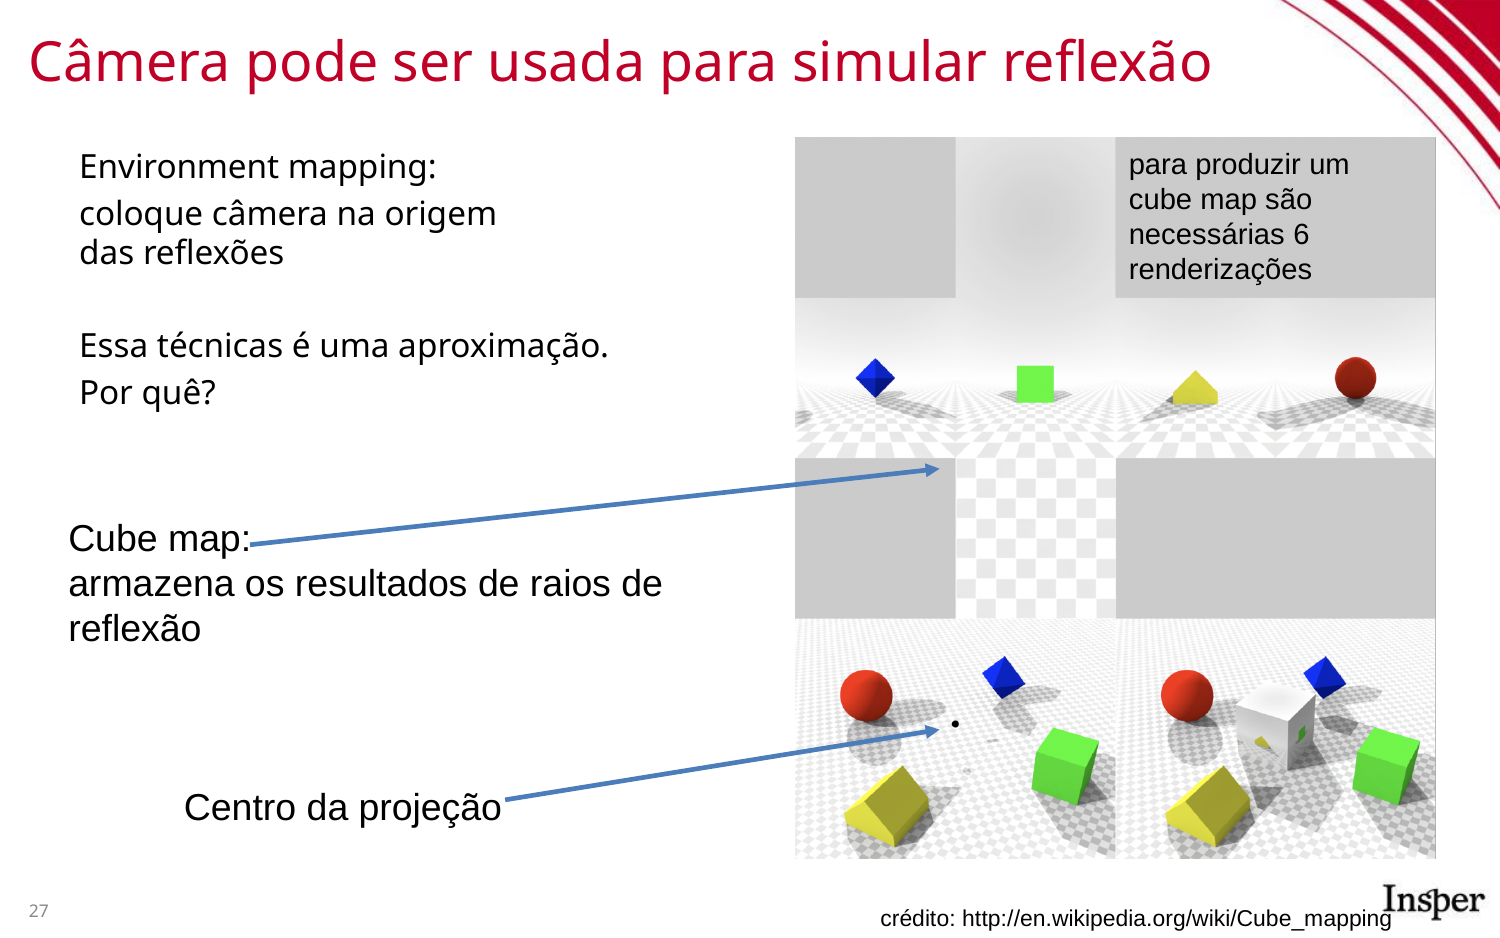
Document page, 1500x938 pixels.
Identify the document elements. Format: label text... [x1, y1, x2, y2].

slide_number 27 [0, 887, 78, 938]
text_box crédito: http://en.wikipedia.org/wiki/Cube_mapping [865, 895, 1411, 938]
picture [249, 0, 1500, 938]
title Câmera pode ser usada para simular reflexão [13, 18, 1397, 104]
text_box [249, 468, 940, 545]
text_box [504, 729, 940, 800]
text_box Cube map: armazena os resultados de raios de reflexão [53, 506, 789, 613]
text_box Centro da projeção [168, 775, 789, 836]
list Environment mapping: coloque câmera na origem das reflexões Essa técnicas é uma aproximação. Por quê? [64, 137, 1447, 876]
